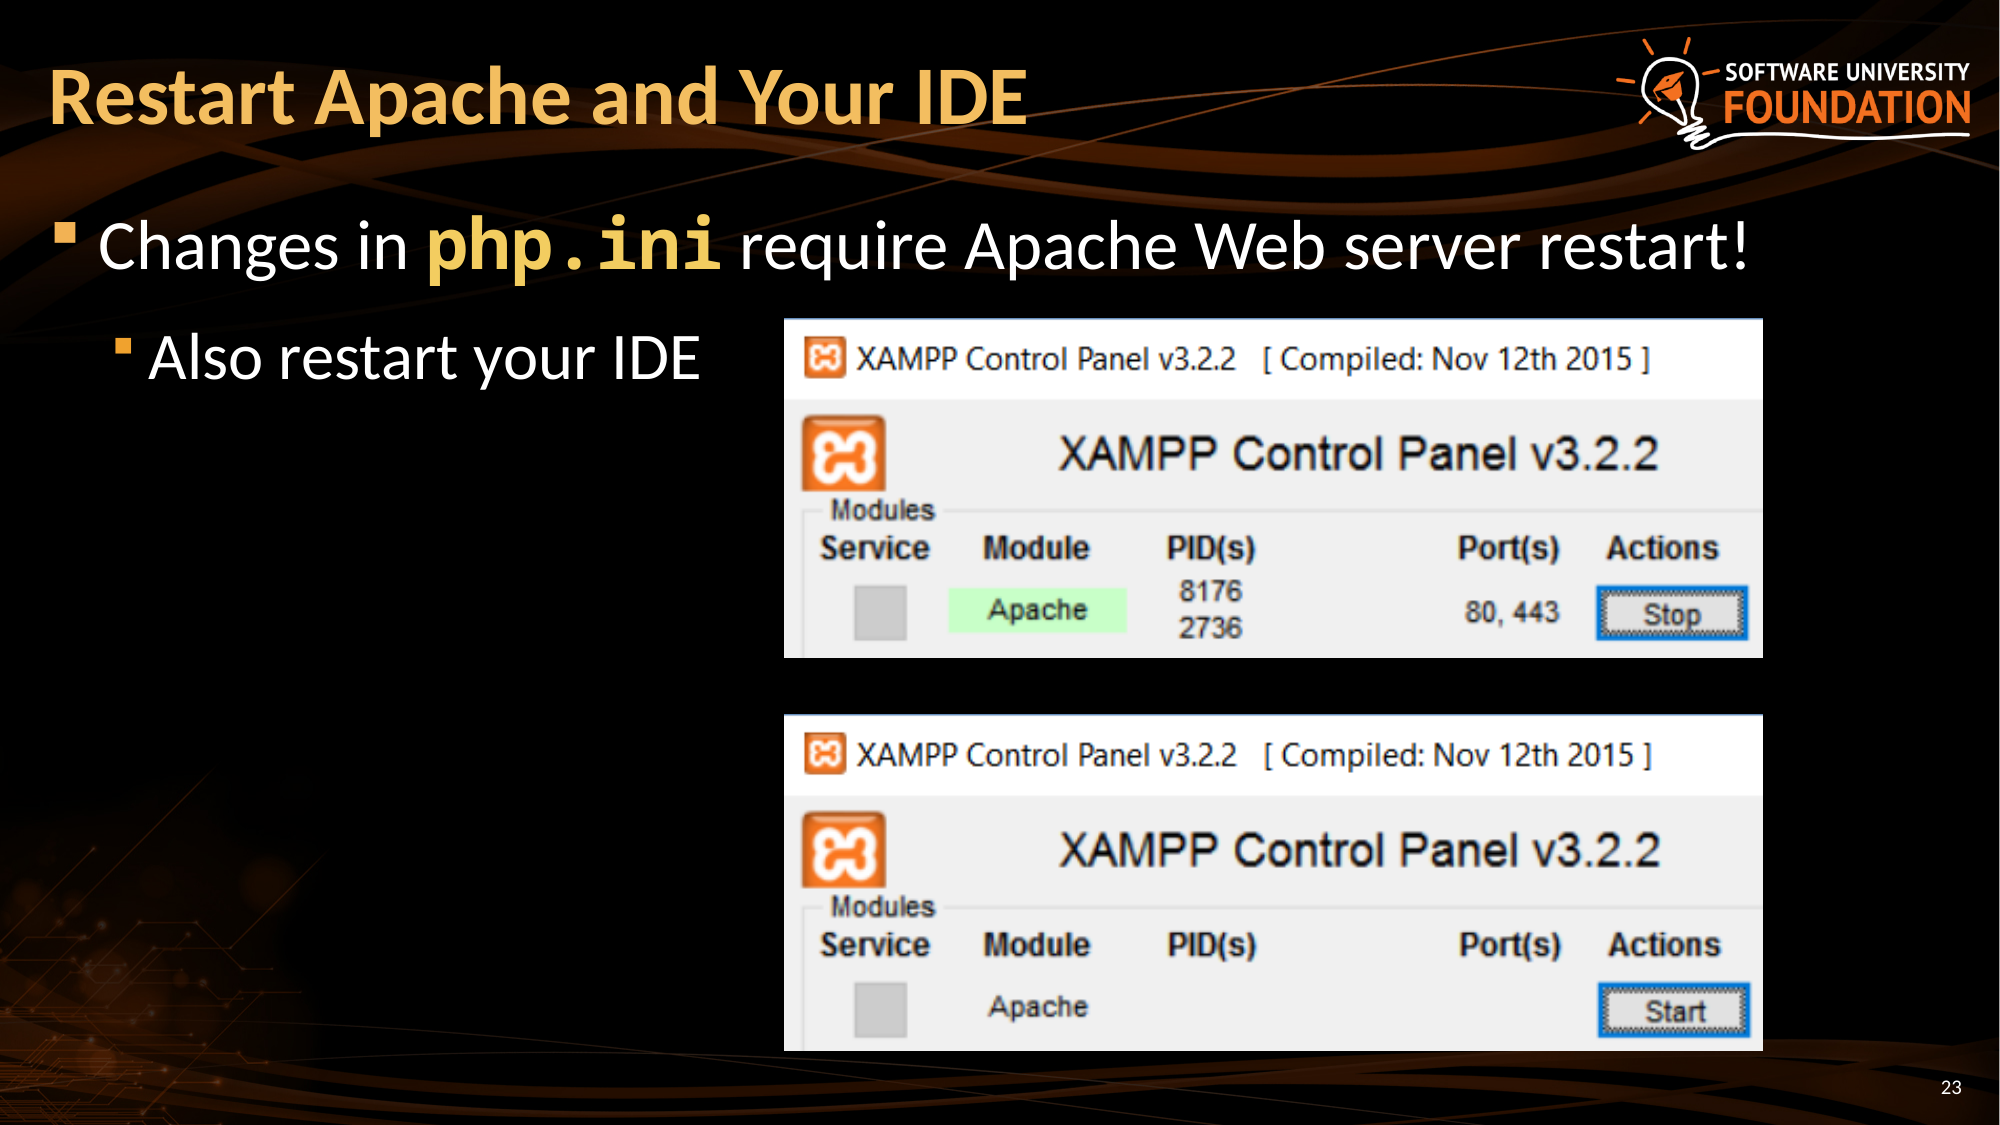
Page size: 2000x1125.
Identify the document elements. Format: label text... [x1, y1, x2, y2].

picture [0, 0, 2000, 1125]
title Restart Apache and Your IDE [30, 6, 1602, 189]
list Changes in php.ini require Apache Web server restart! Also restart your IDE [31, 188, 1968, 1103]
